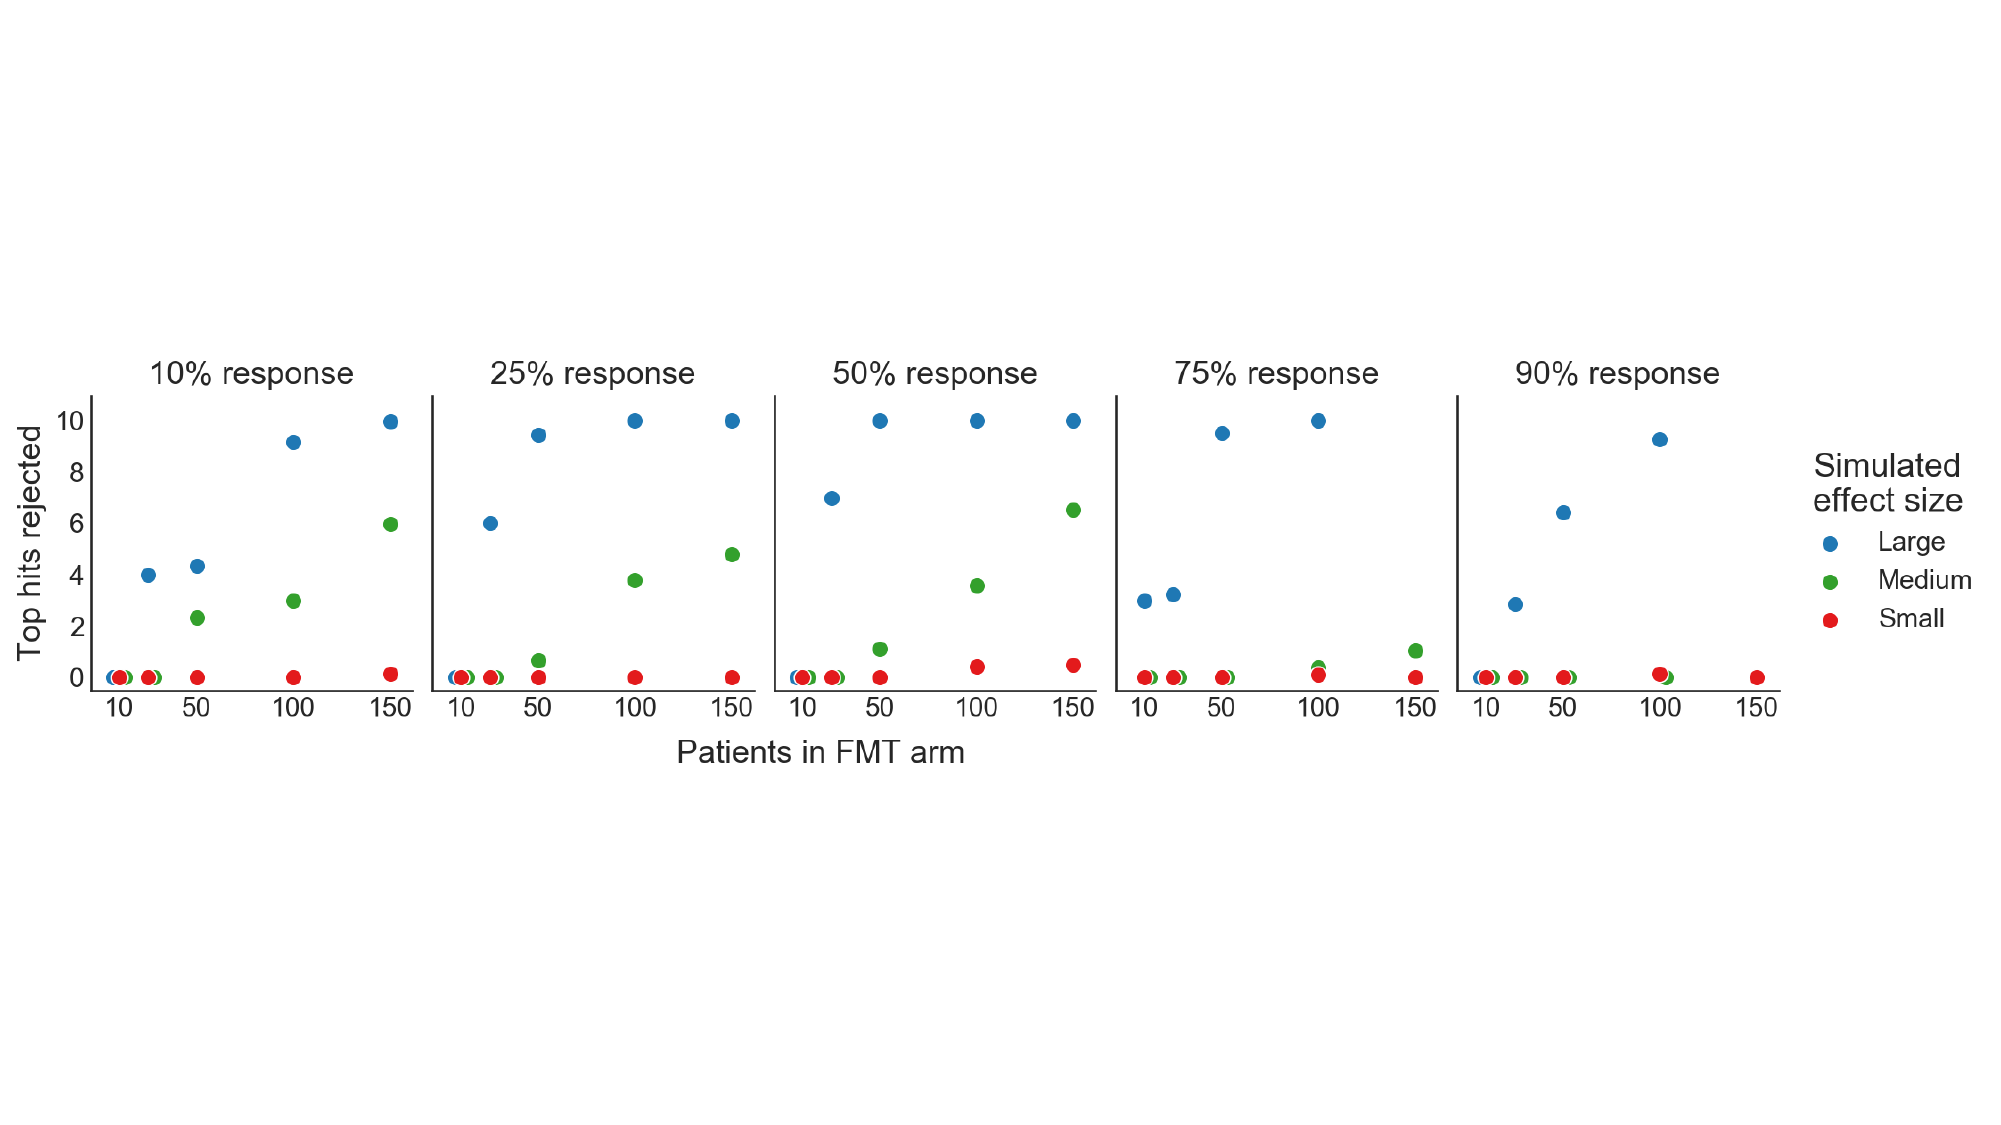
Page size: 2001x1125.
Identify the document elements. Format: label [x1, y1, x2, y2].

picture [3, 347, 1996, 783]
